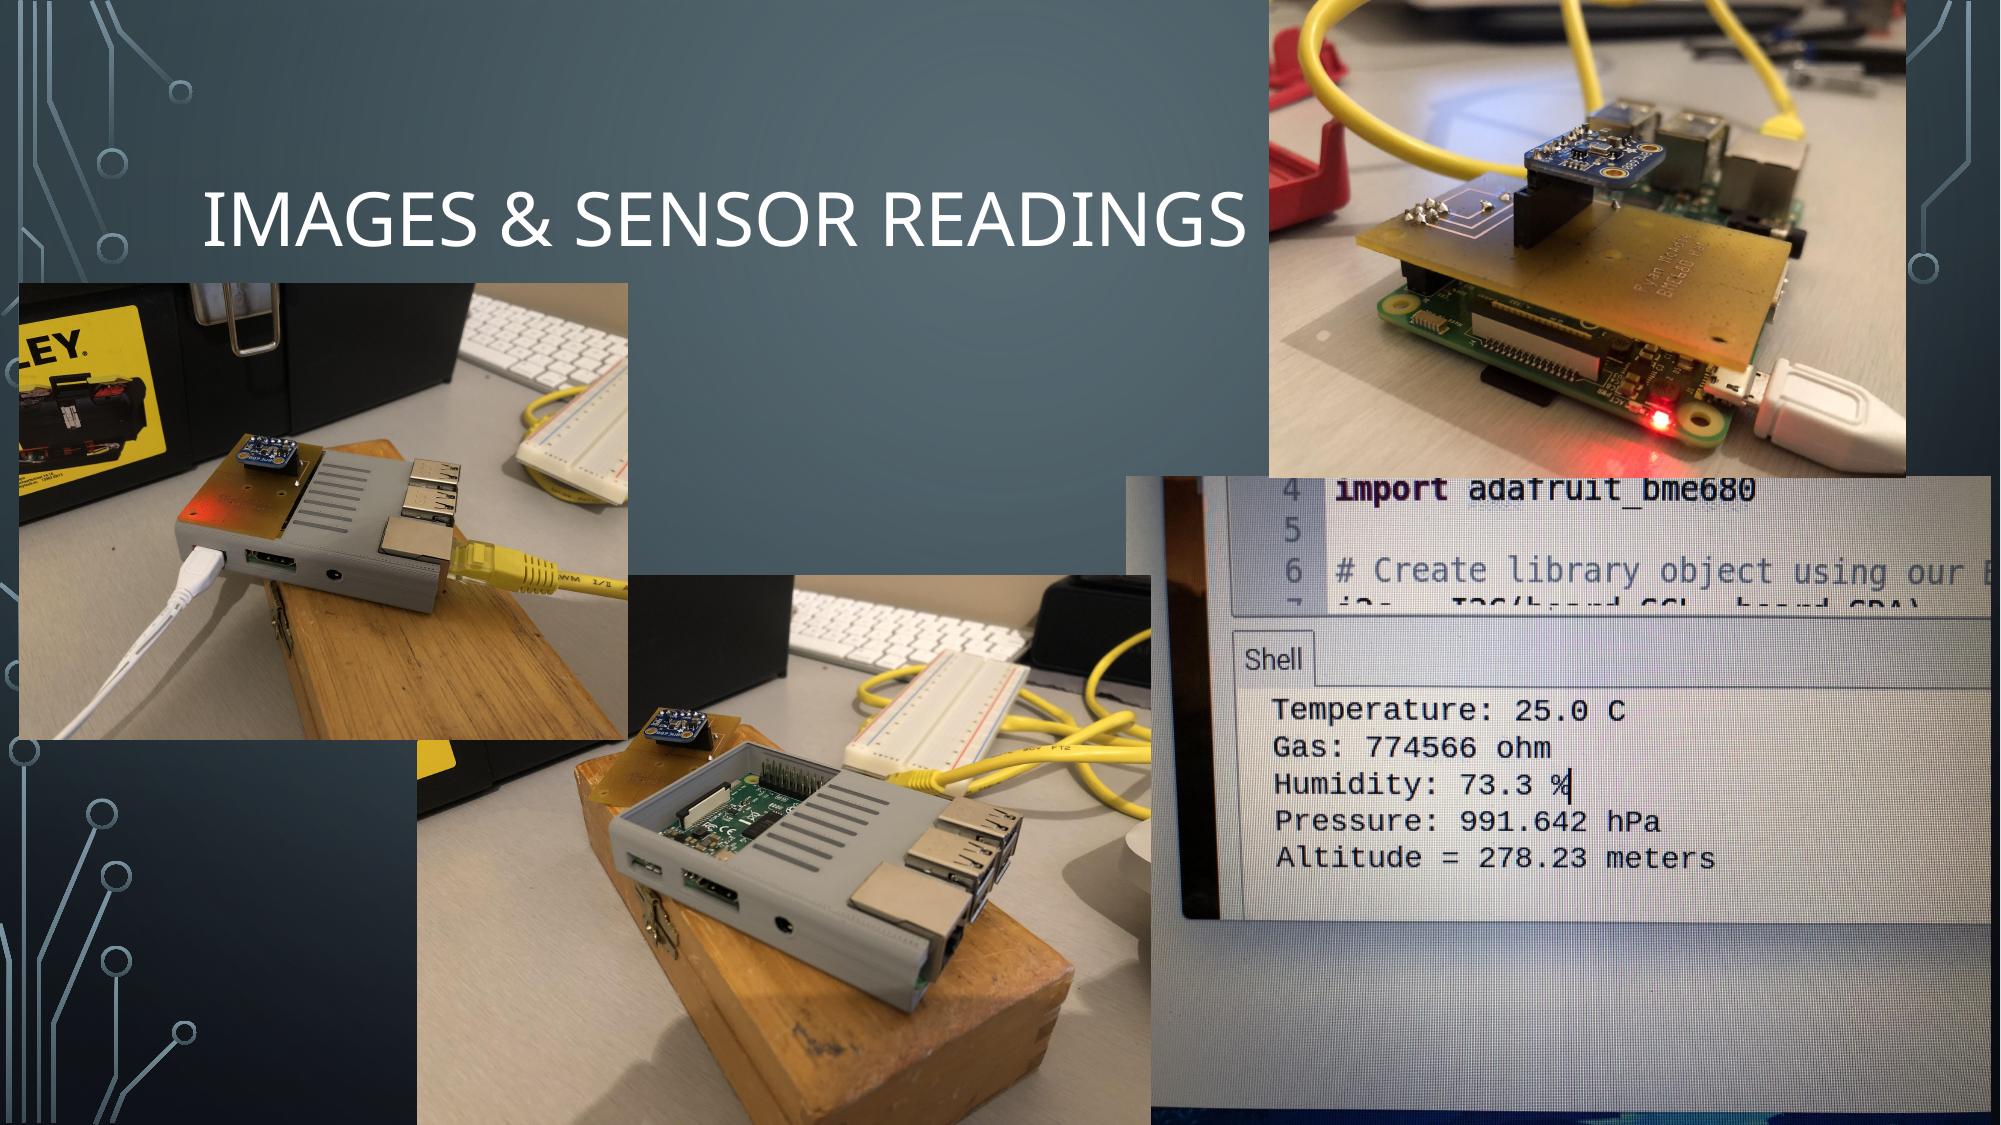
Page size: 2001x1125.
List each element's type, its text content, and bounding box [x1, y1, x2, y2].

picture [19, 0, 1991, 1125]
title Images & sensor readings [187, 101, 1269, 344]
